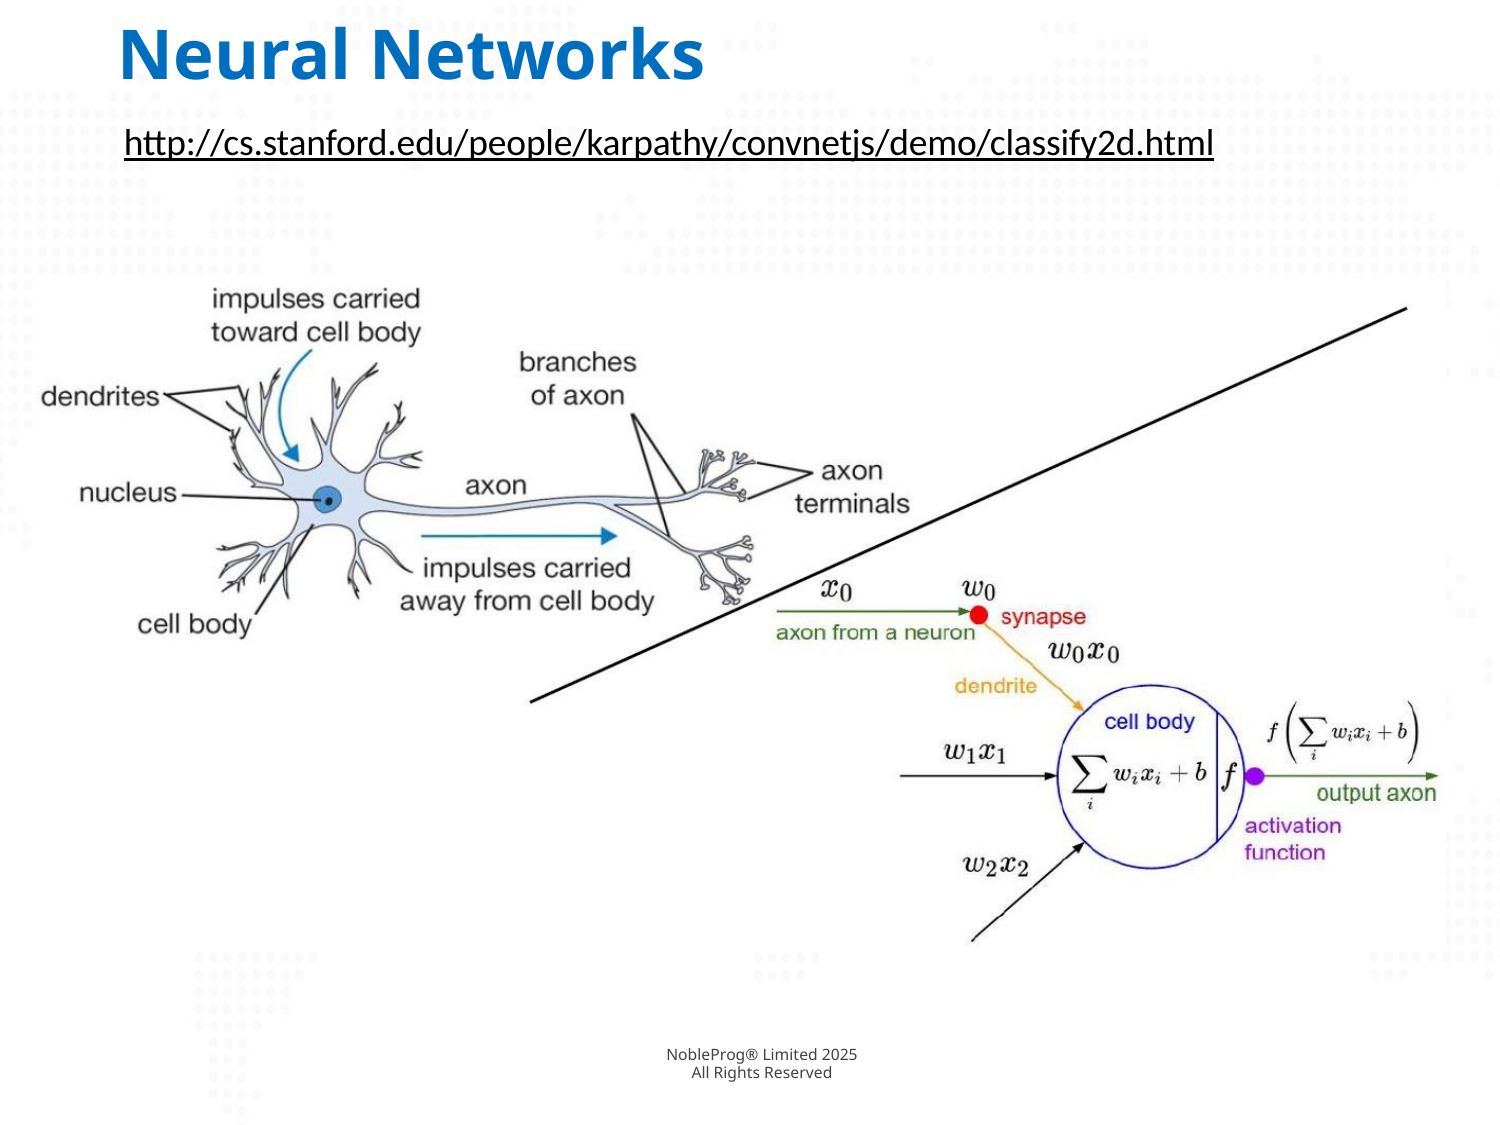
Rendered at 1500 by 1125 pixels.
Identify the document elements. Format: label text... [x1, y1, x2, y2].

picture [35, 279, 1446, 952]
text_box http://cs.stanford.edu/people/karpathy/convnetjs/demo/classify2d.html [109, 110, 1419, 216]
text_box Neural Networks [103, 2, 1397, 221]
